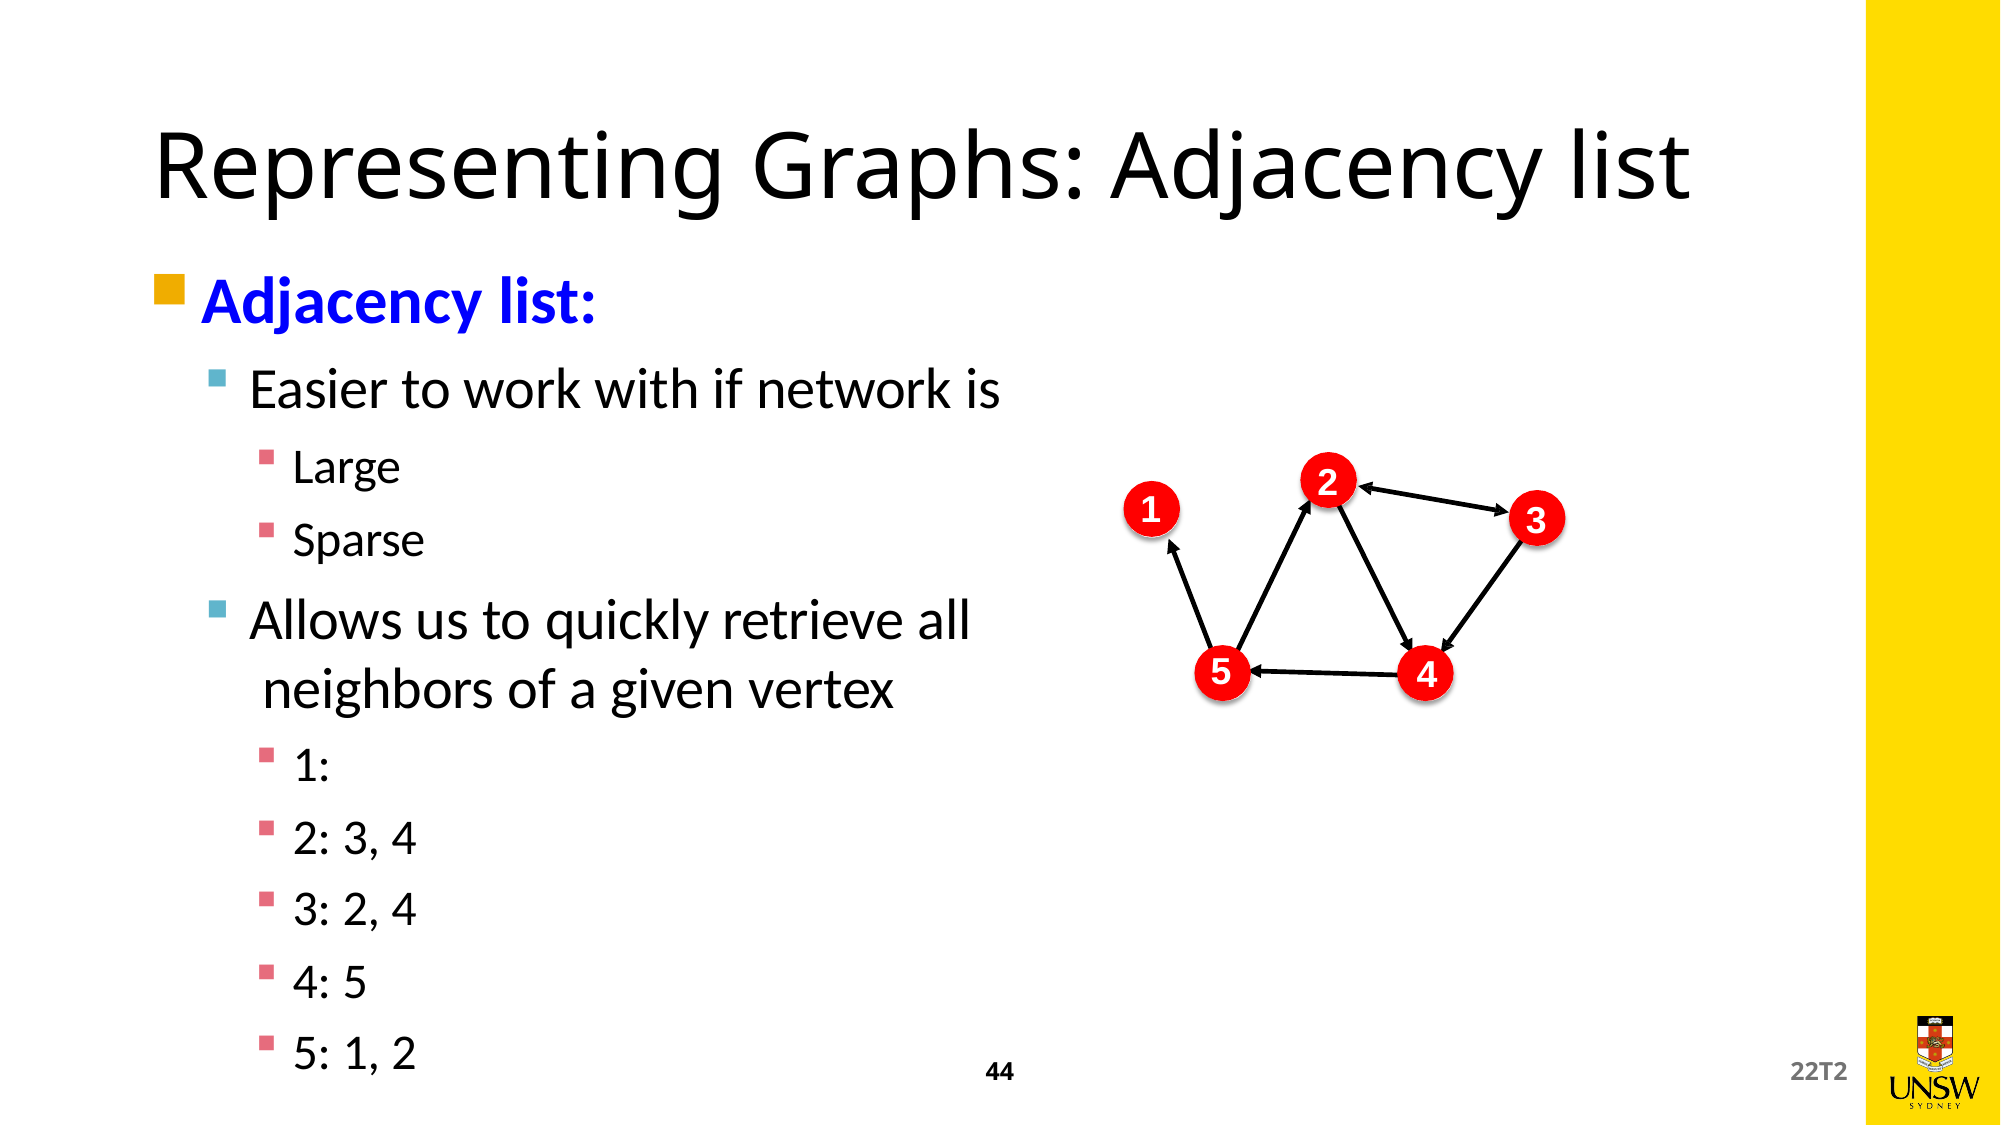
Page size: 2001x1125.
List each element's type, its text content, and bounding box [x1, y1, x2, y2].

title Representing Graphs: Adjacency list [137, 59, 1863, 278]
picture [1890, 1016, 1980, 1109]
slide_number 44 [774, 1042, 1187, 1103]
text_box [1116, 449, 1573, 713]
text_box Adjacency list: Easier to work with if network is Large Sparse Allows us to quickly retrieve all neighbors of a given vertex 1: 2: 3, 4 3: 2, 4 4: 5 5: 1, 2 [146, 278, 1011, 1080]
footer 22T2 [1187, 1042, 1863, 1103]
